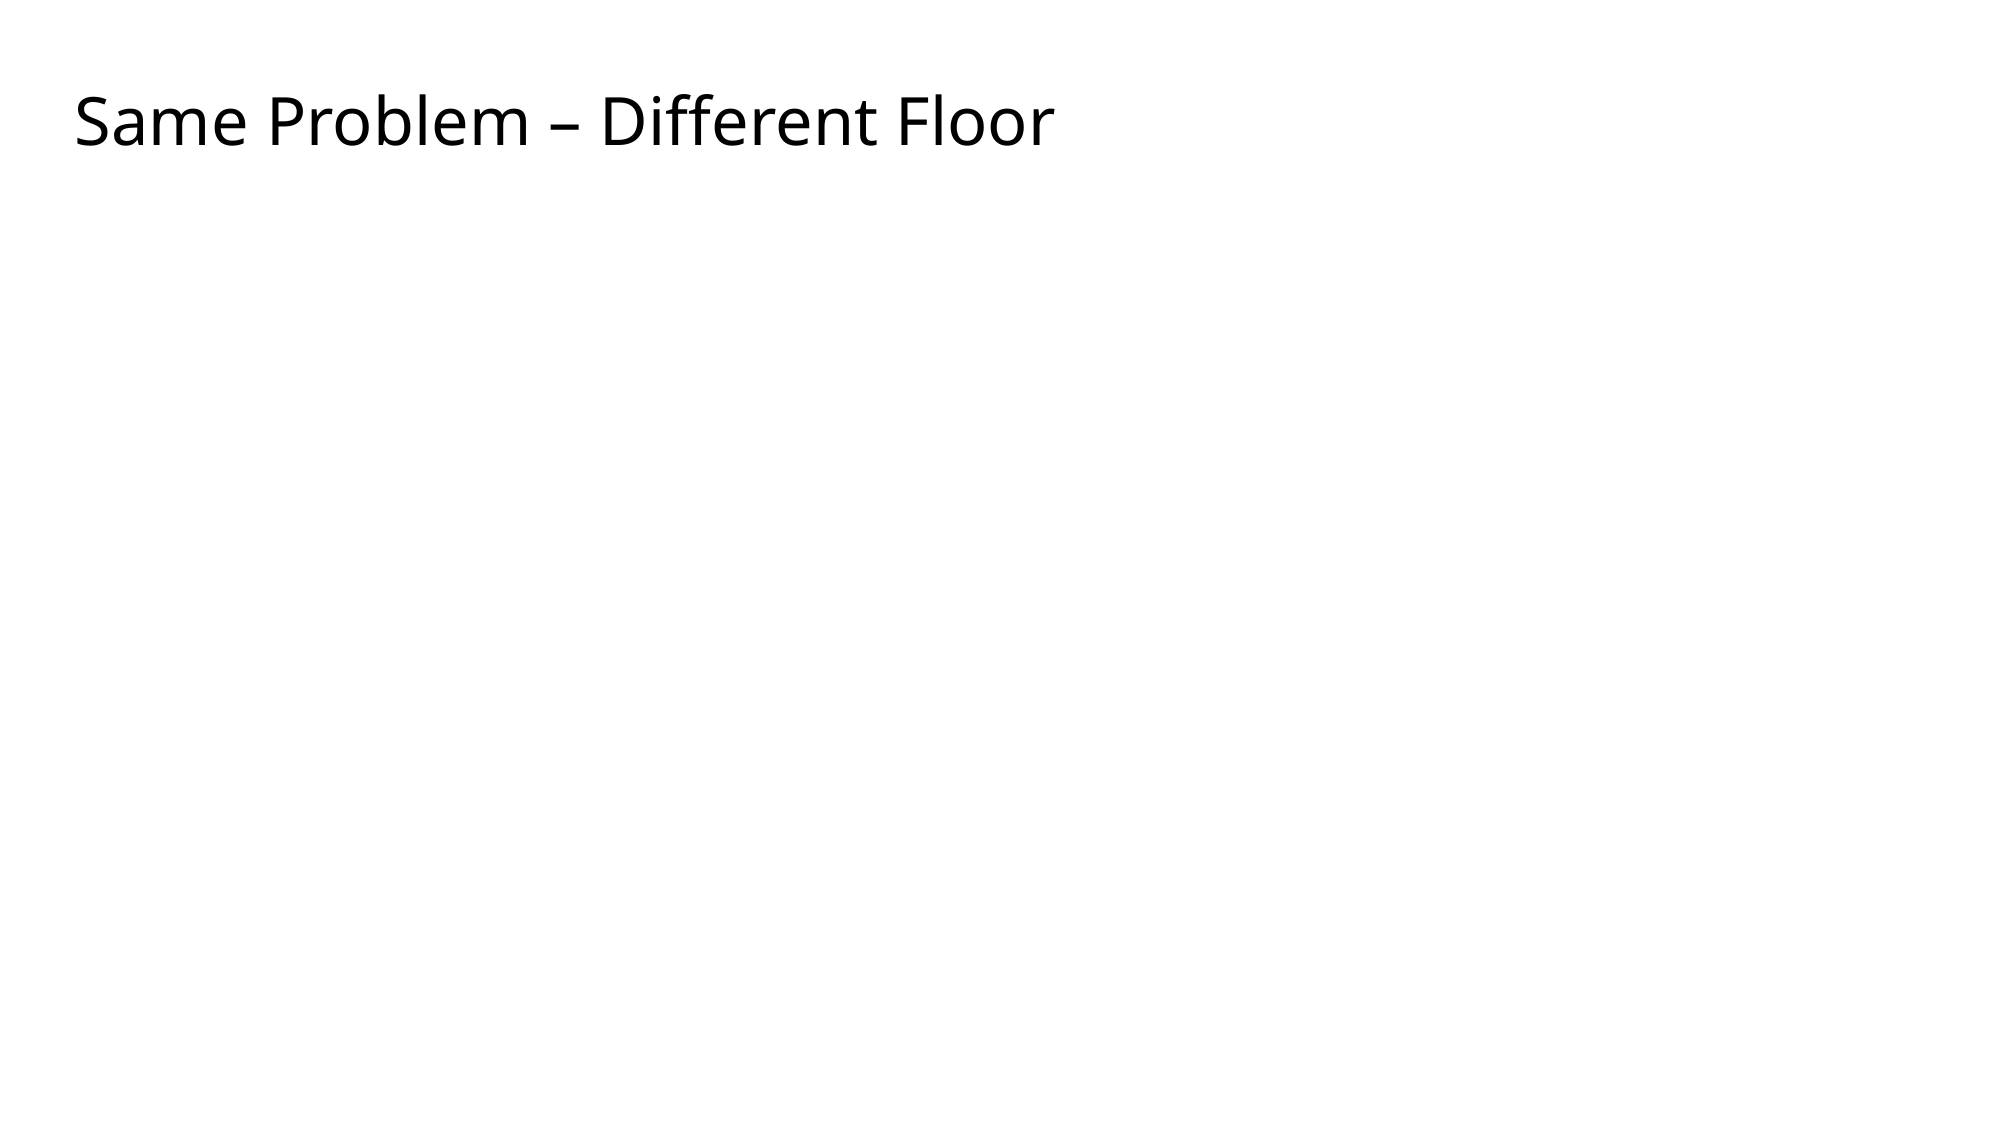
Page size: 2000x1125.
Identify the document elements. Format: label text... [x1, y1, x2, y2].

title Same Problem – Different Floor [74, 75, 1925, 162]
